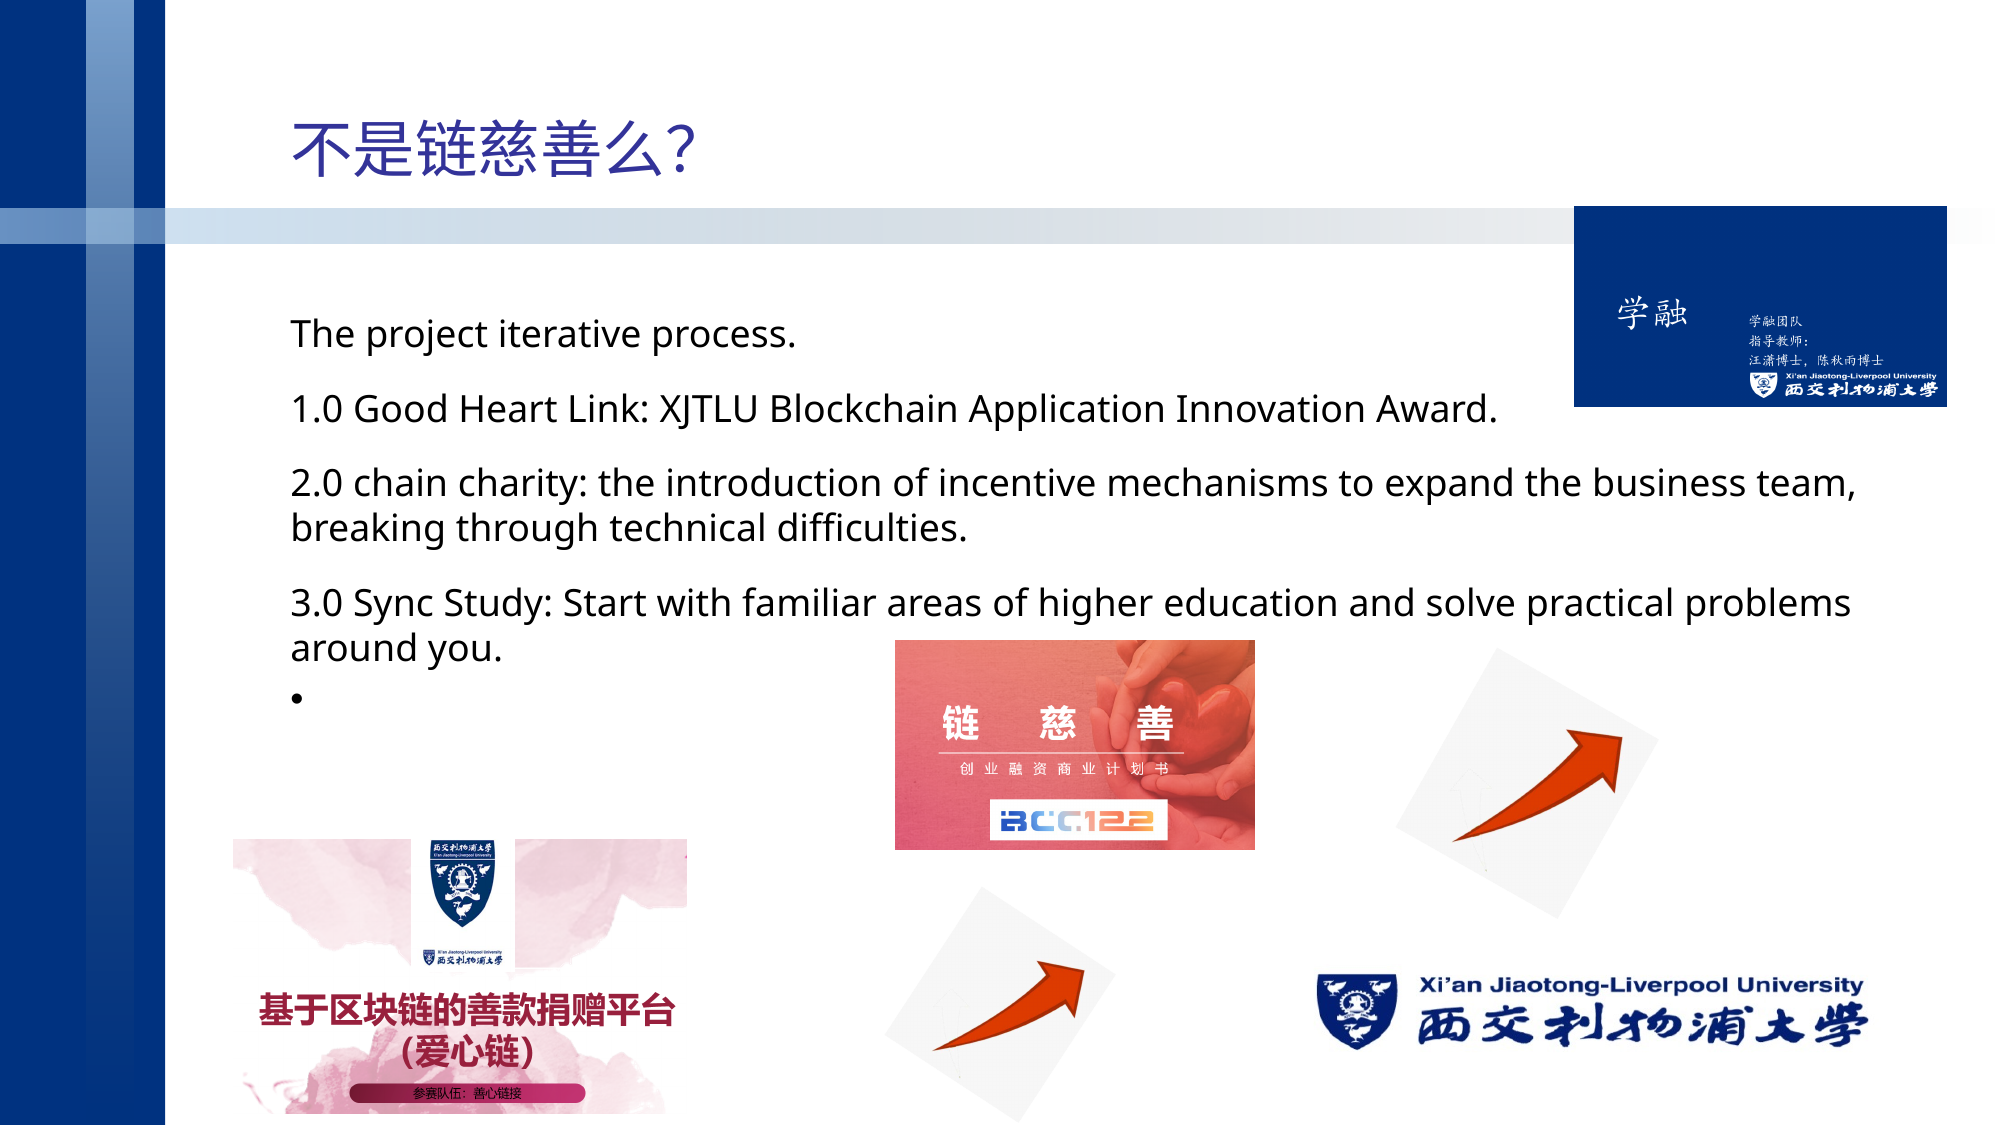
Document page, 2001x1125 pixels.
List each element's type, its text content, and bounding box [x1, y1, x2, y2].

picture [232, 838, 687, 1114]
picture [1396, 648, 1658, 918]
picture [1573, 205, 1947, 408]
list The project iterative process. 1.0 Good Heart Link: XJTLU Blockchain Application Innovation Award. 2.0 chain charity: the introduction of incentive mechanisms to expand the business team, breaking through technical difficulties. 3.0 Sync Study: Start with familiar areas of higher education and solve practical problems around you. [275, 302, 1882, 929]
picture [895, 640, 1256, 850]
picture [1299, 964, 1881, 1058]
title 不是链慈善么？ [275, 42, 1897, 193]
picture [885, 887, 1115, 1122]
